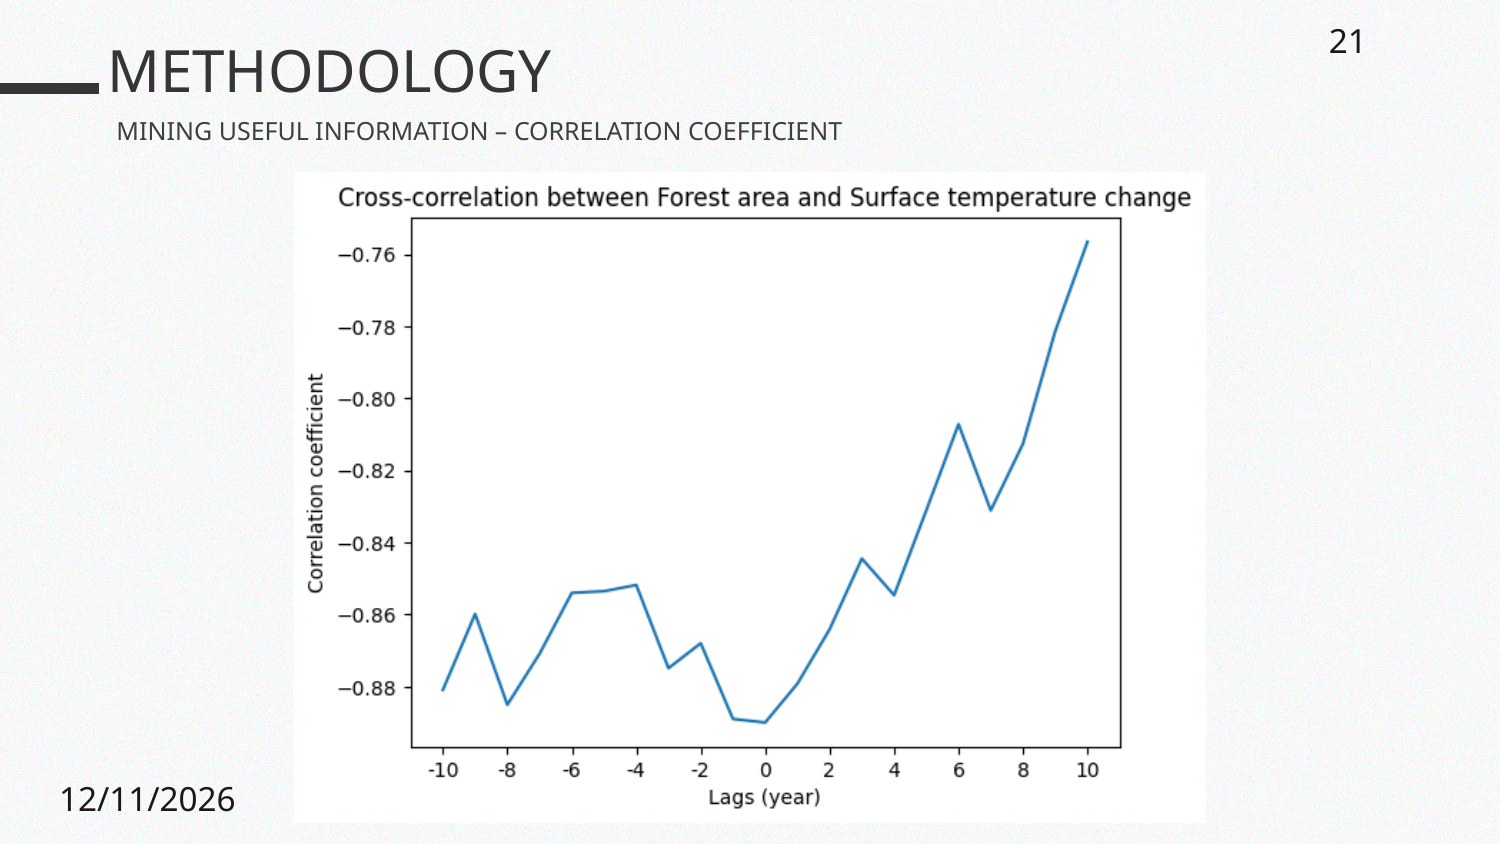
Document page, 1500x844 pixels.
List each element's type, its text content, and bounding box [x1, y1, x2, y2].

picture [0, 0, 1500, 844]
text_box MINING USEFUL INFORMATION – CORRELATION COEFFICIENT [101, 101, 1394, 161]
slide_number 21 [1044, 20, 1382, 66]
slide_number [44, 777, 289, 823]
title METHODOLOGY [92, 7, 725, 131]
